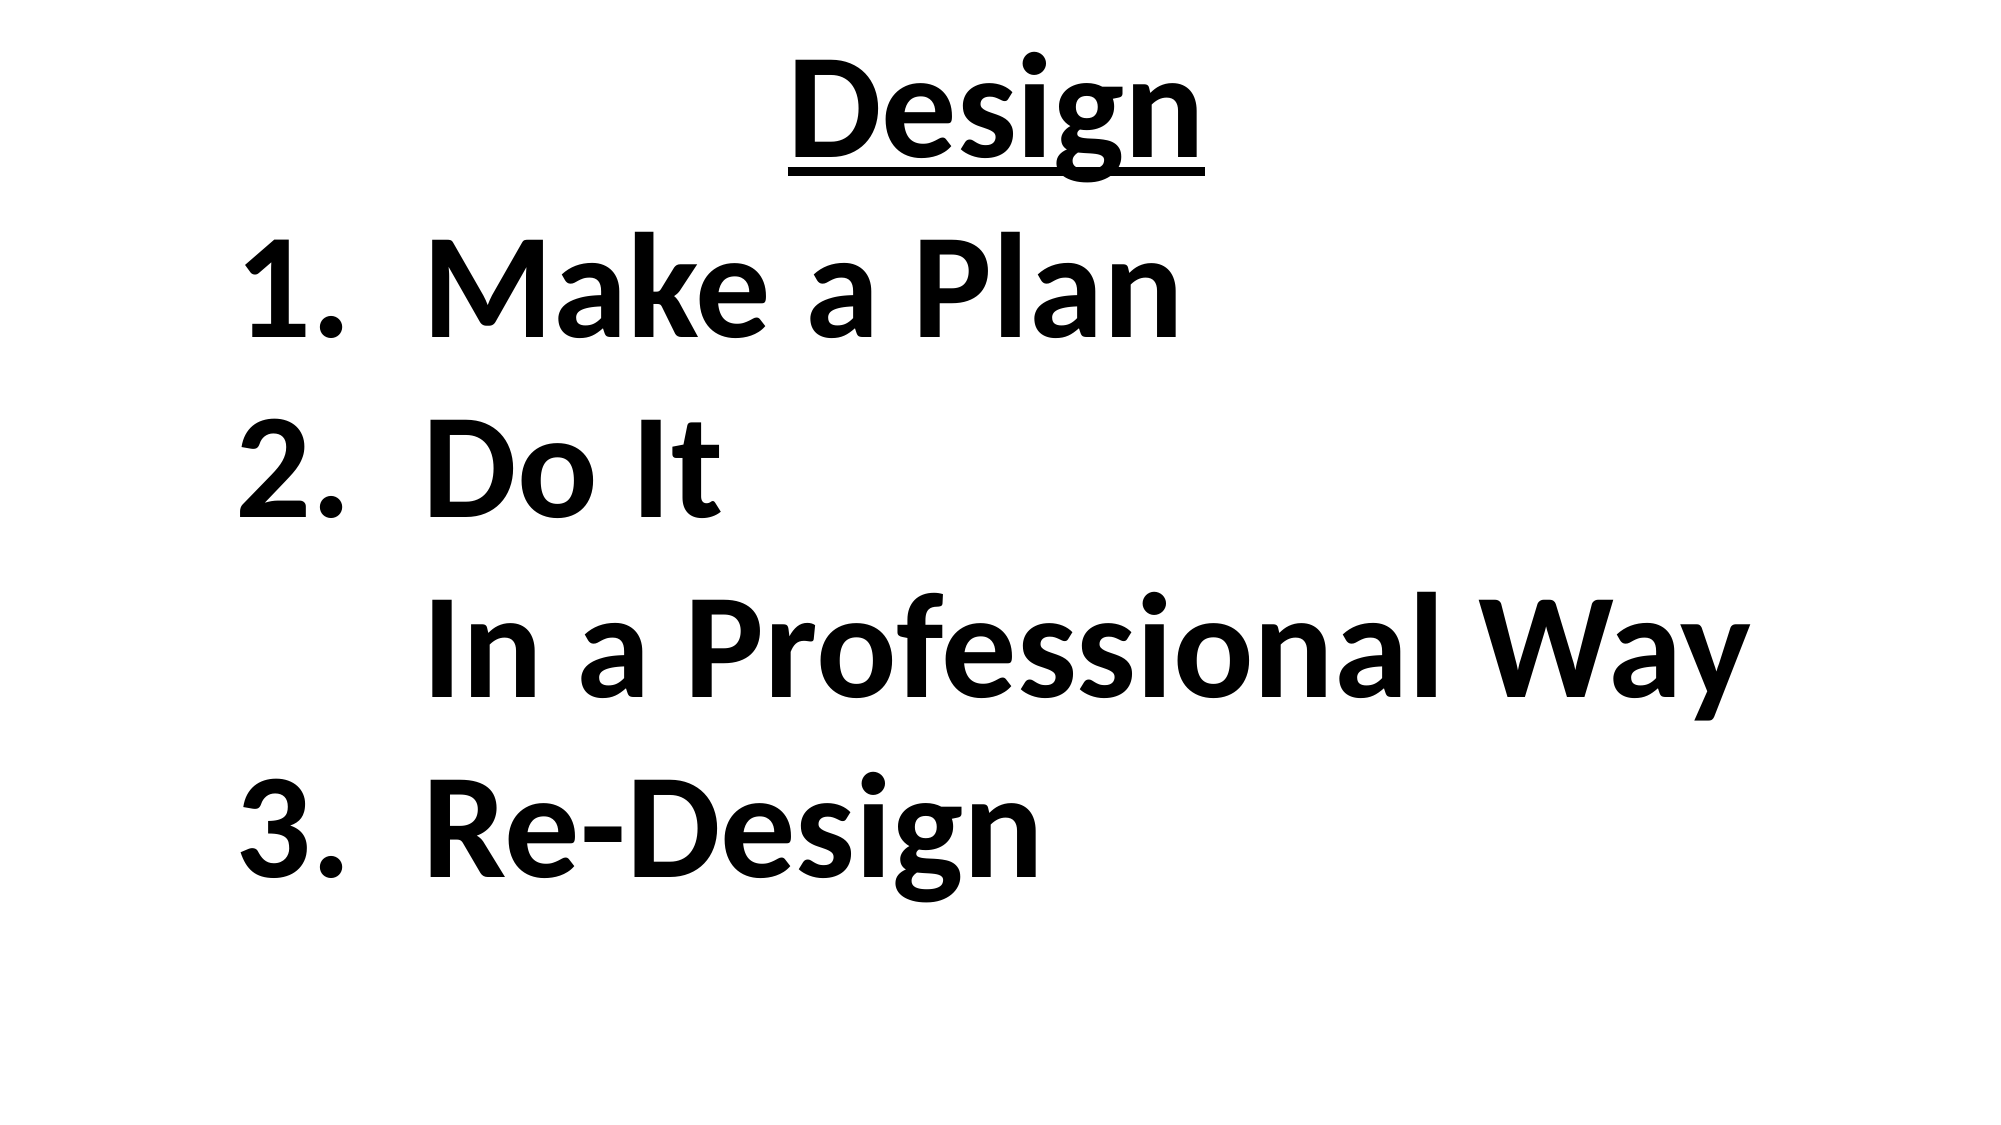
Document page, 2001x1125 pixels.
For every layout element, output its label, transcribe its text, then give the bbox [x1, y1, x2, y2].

text_box Design Make a Plan Do It In a Professional Way Re-Design [220, 0, 1773, 1095]
